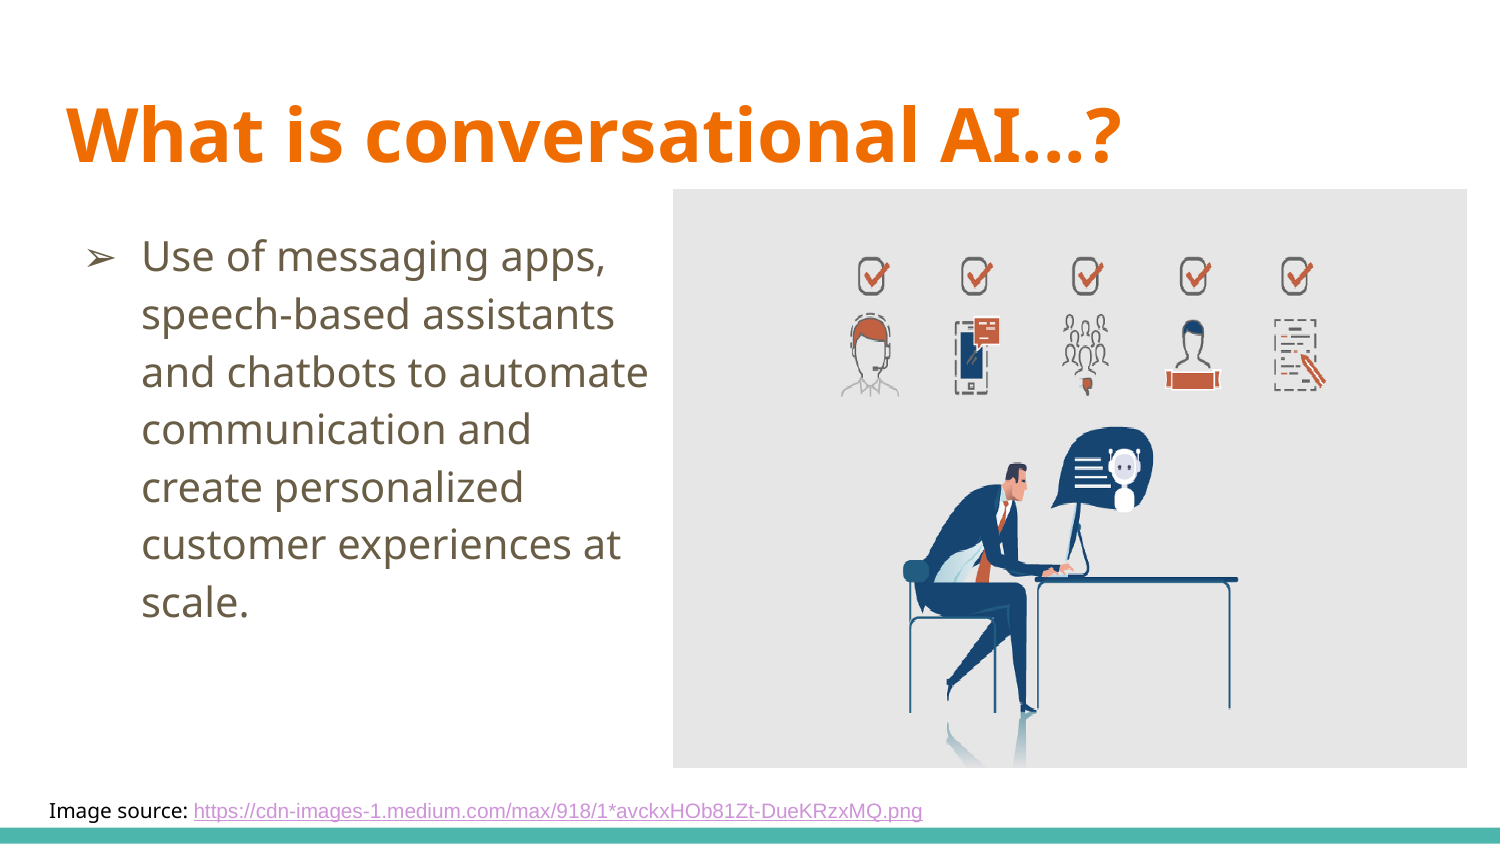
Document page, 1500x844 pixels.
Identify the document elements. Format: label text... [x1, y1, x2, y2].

list Use of messaging apps, speech-based assistants and chatbots to automate communication and create personalized customer experiences at scale. [51, 207, 667, 750]
title What is conversational AI...? [51, 72, 1449, 189]
picture [672, 189, 1467, 768]
text_box Image source: https://cdn-images-1.medium.com/max/918/1*avckxHOb81Zt-DueKRzxMQ.png [34, 785, 1077, 810]
